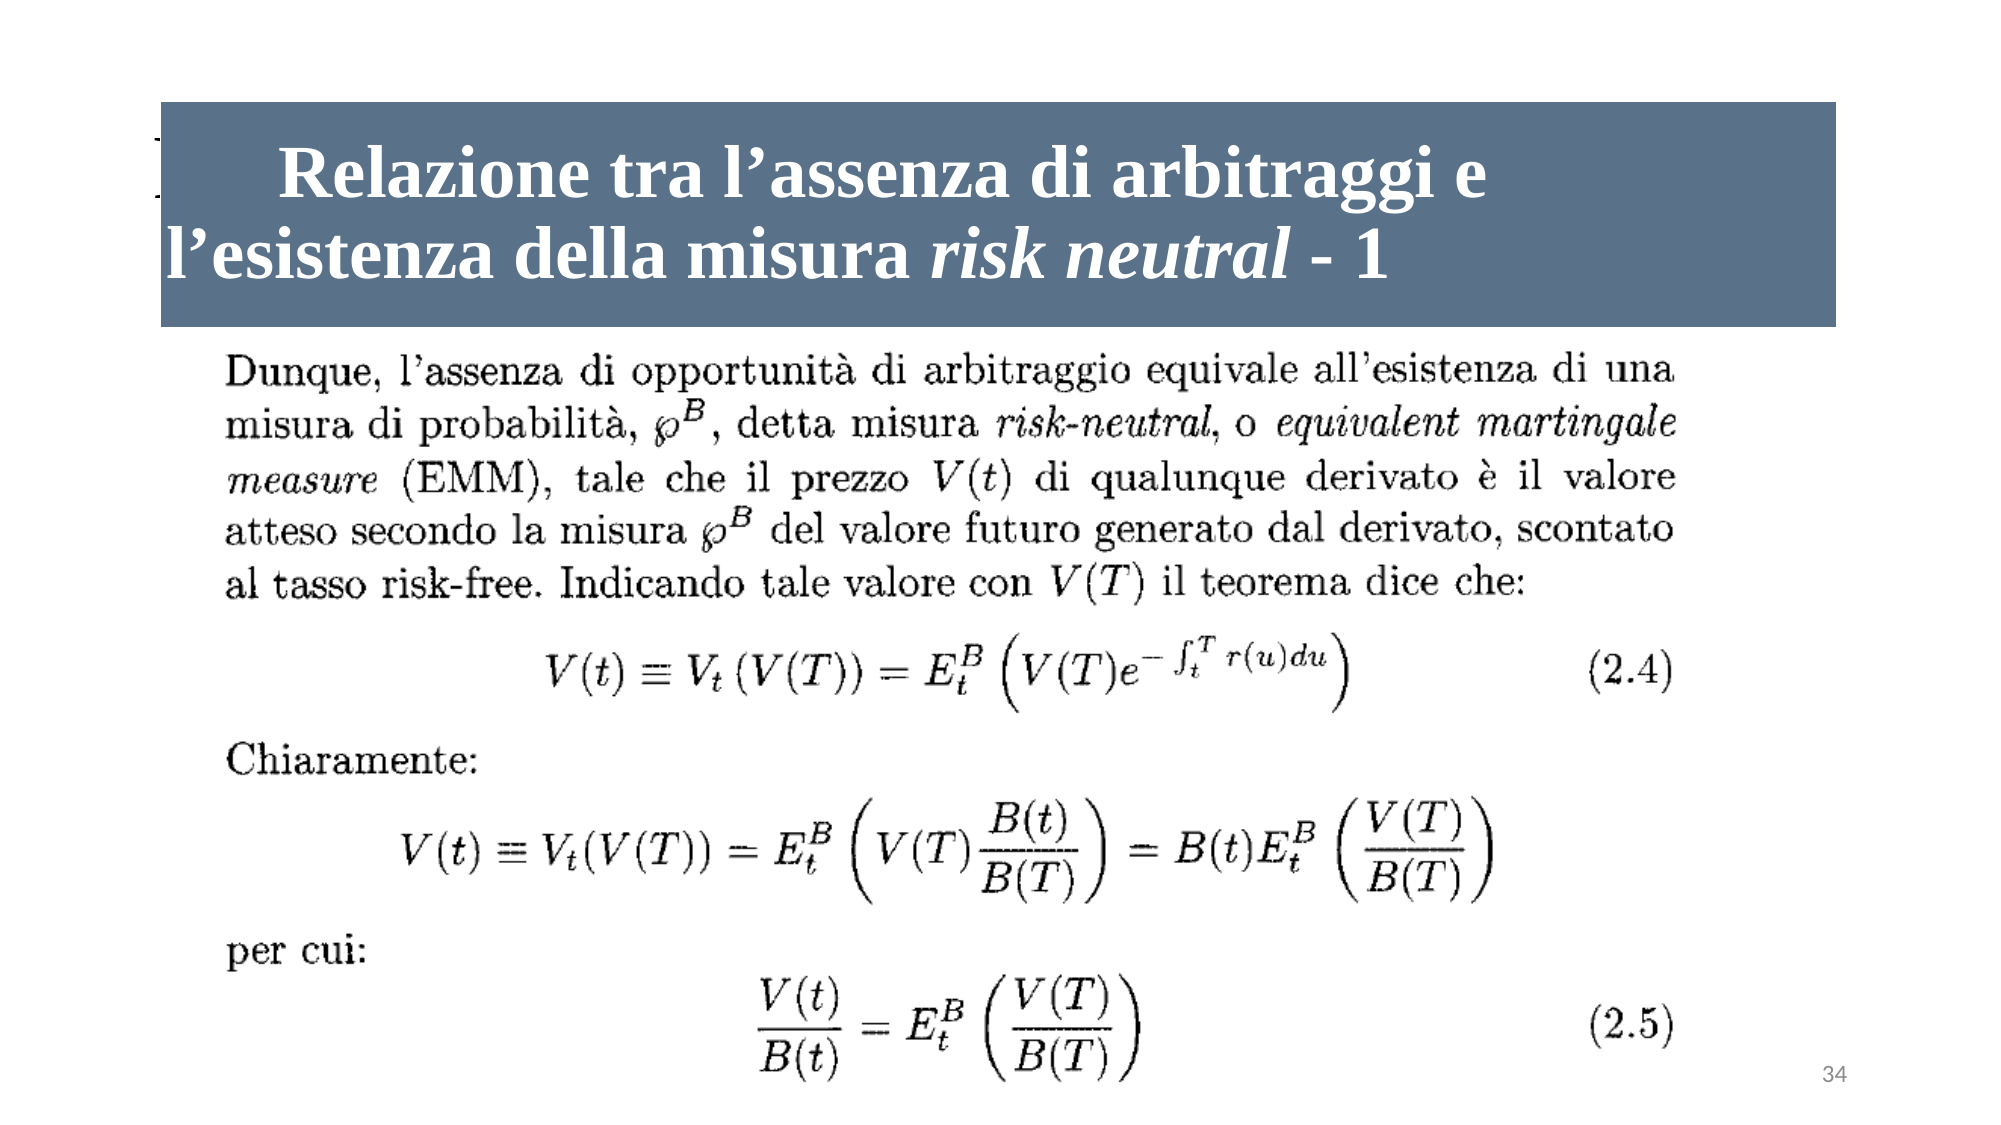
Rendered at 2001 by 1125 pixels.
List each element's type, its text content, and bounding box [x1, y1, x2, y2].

picture [218, 329, 1703, 1125]
title Processi Stocastici [137, 59, 1863, 278]
slide_number 34 [1703, 1042, 1863, 1103]
text_box Relazione tra l’assenza di arbitraggi e l’esistenza della misura risk neutral - 1 [160, 100, 1837, 328]
